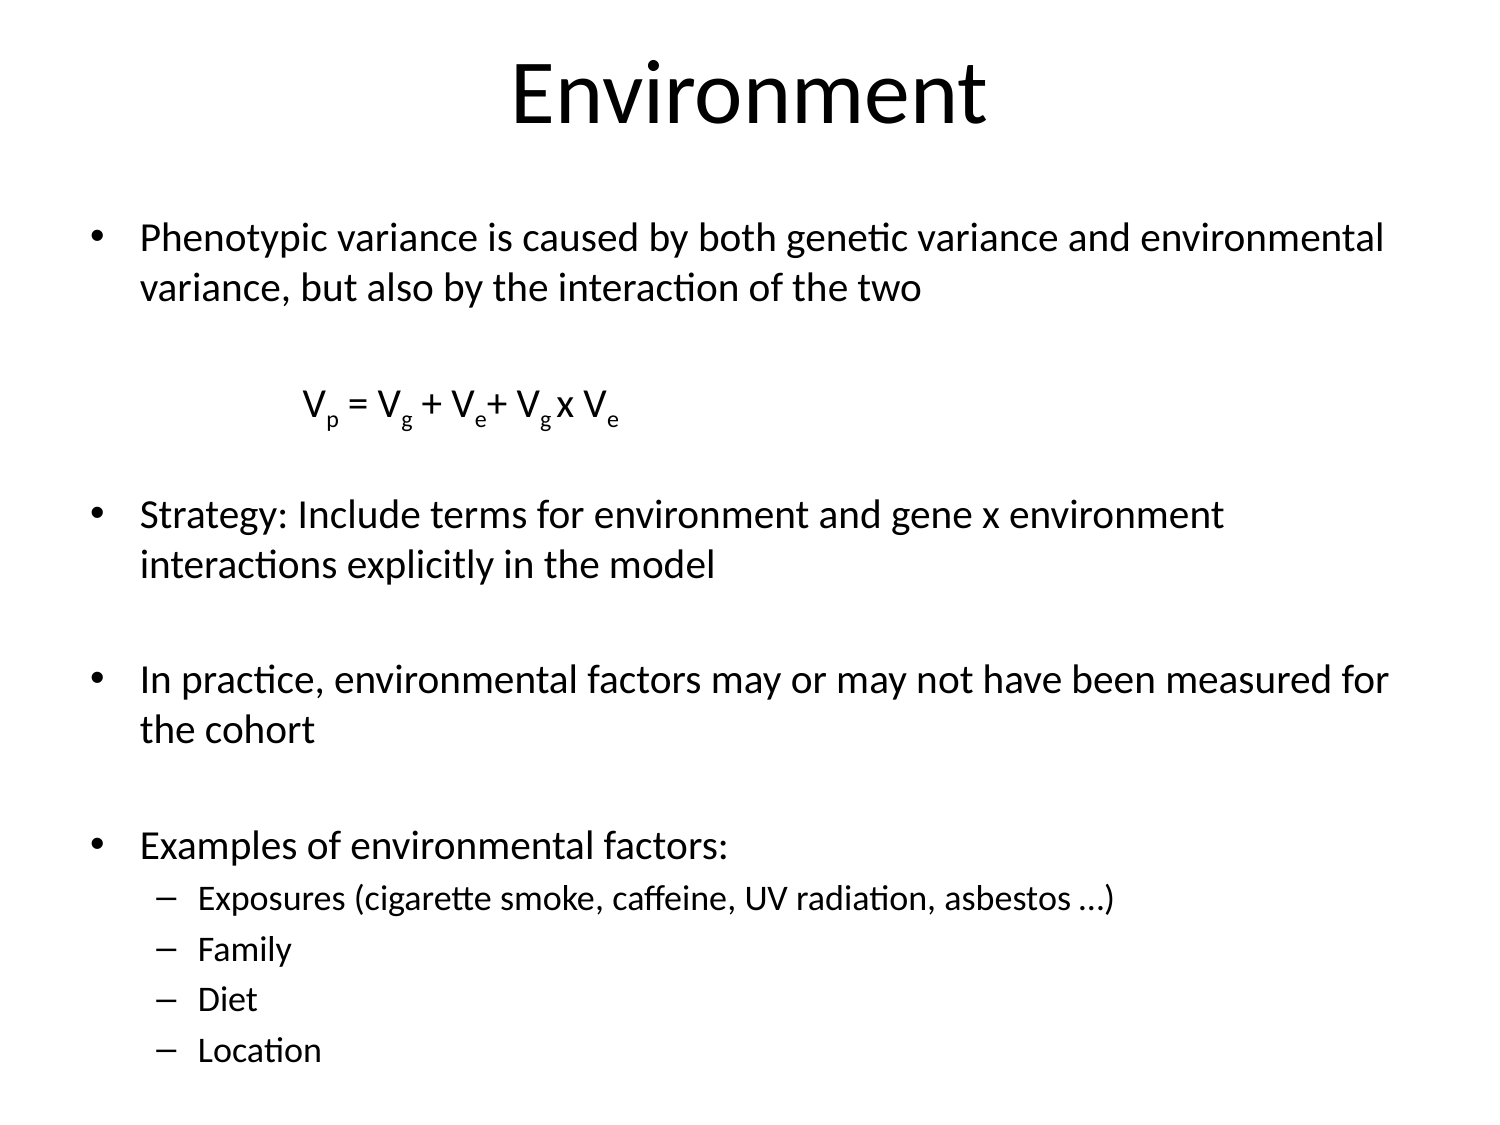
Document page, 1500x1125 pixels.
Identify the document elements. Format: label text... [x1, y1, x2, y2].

title Environment [75, 0, 1425, 181]
list Phenotypic variance is caused by both genetic variance and environmental variance, but also by the interaction of the two Vp = Vg + Ve+ Vg x Ve Strategy: Include terms for environment and gene x environment interactions explicitly in the model In practice, environmental factors may or may not have been measured for the cohort Examples of environmental factors: Exposures (cigarette smoke, caffeine, UV radiation, asbestos …) Family Diet Location [75, 202, 1425, 1089]
